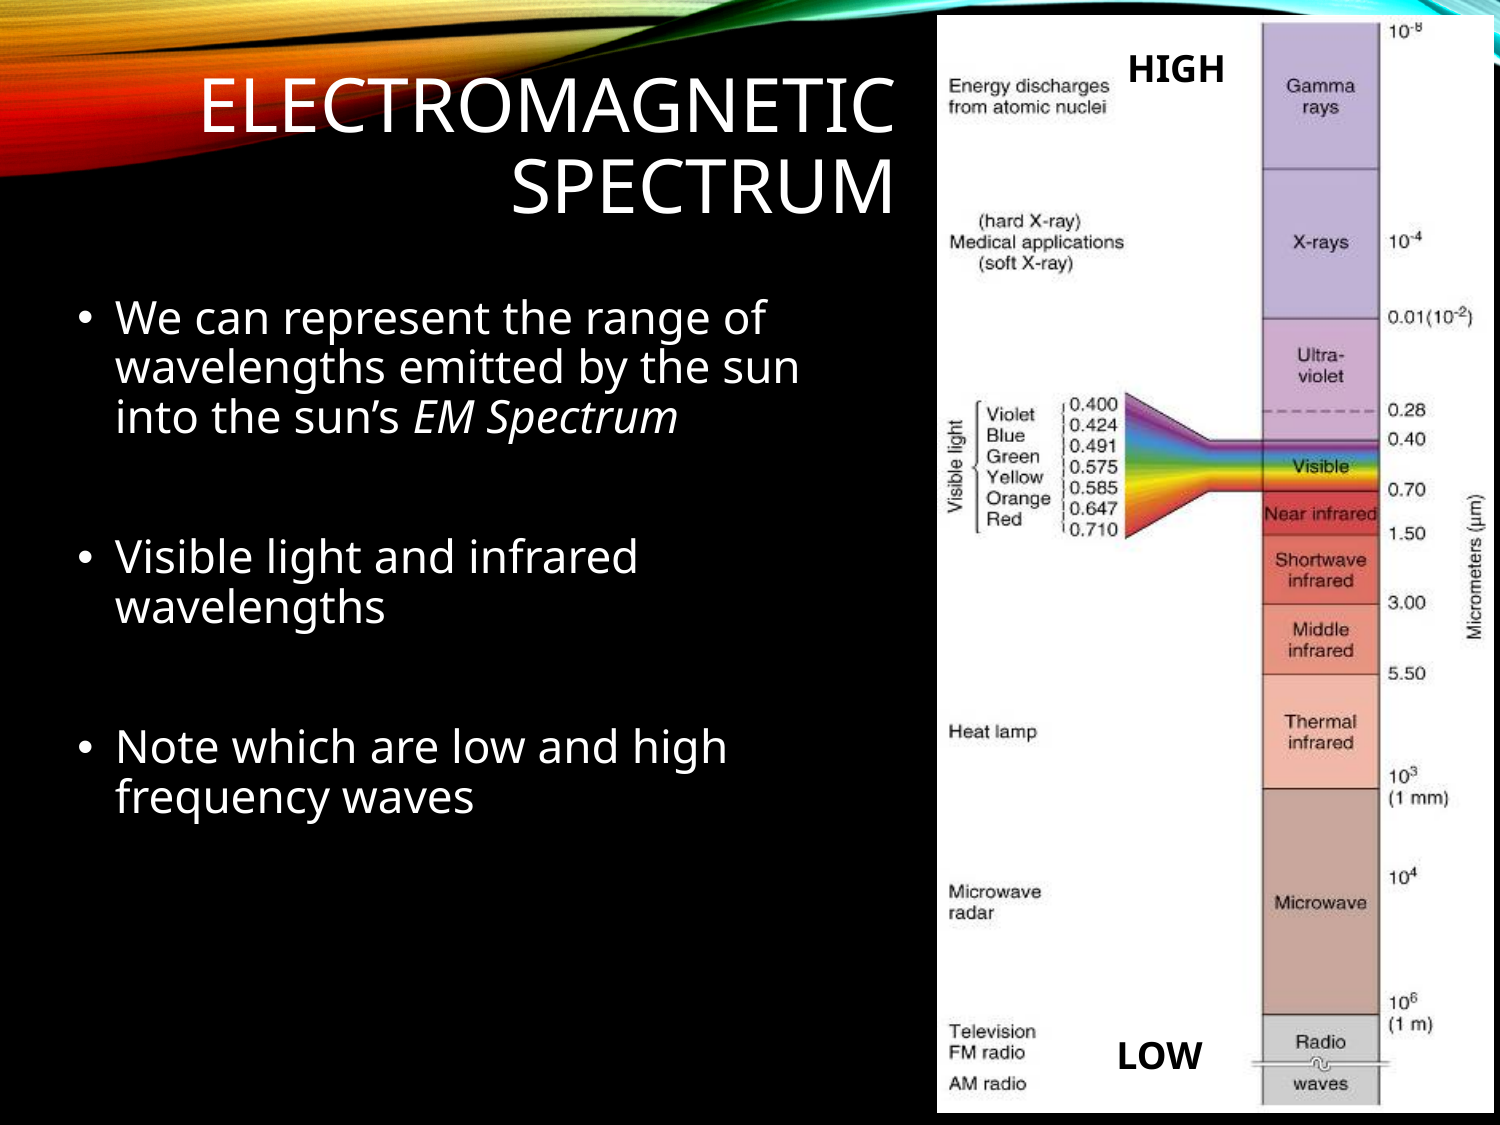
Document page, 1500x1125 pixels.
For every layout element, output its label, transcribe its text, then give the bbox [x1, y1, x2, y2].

picture [0, 0, 1500, 1113]
title Electromagnetic Spectrum [24, 22, 913, 275]
list We can represent the range of wavelengths emitted by the sun into the sun’s EM Spectrum Visible light and infrared wavelengths Note which are low and high frequency waves [62, 287, 863, 1075]
